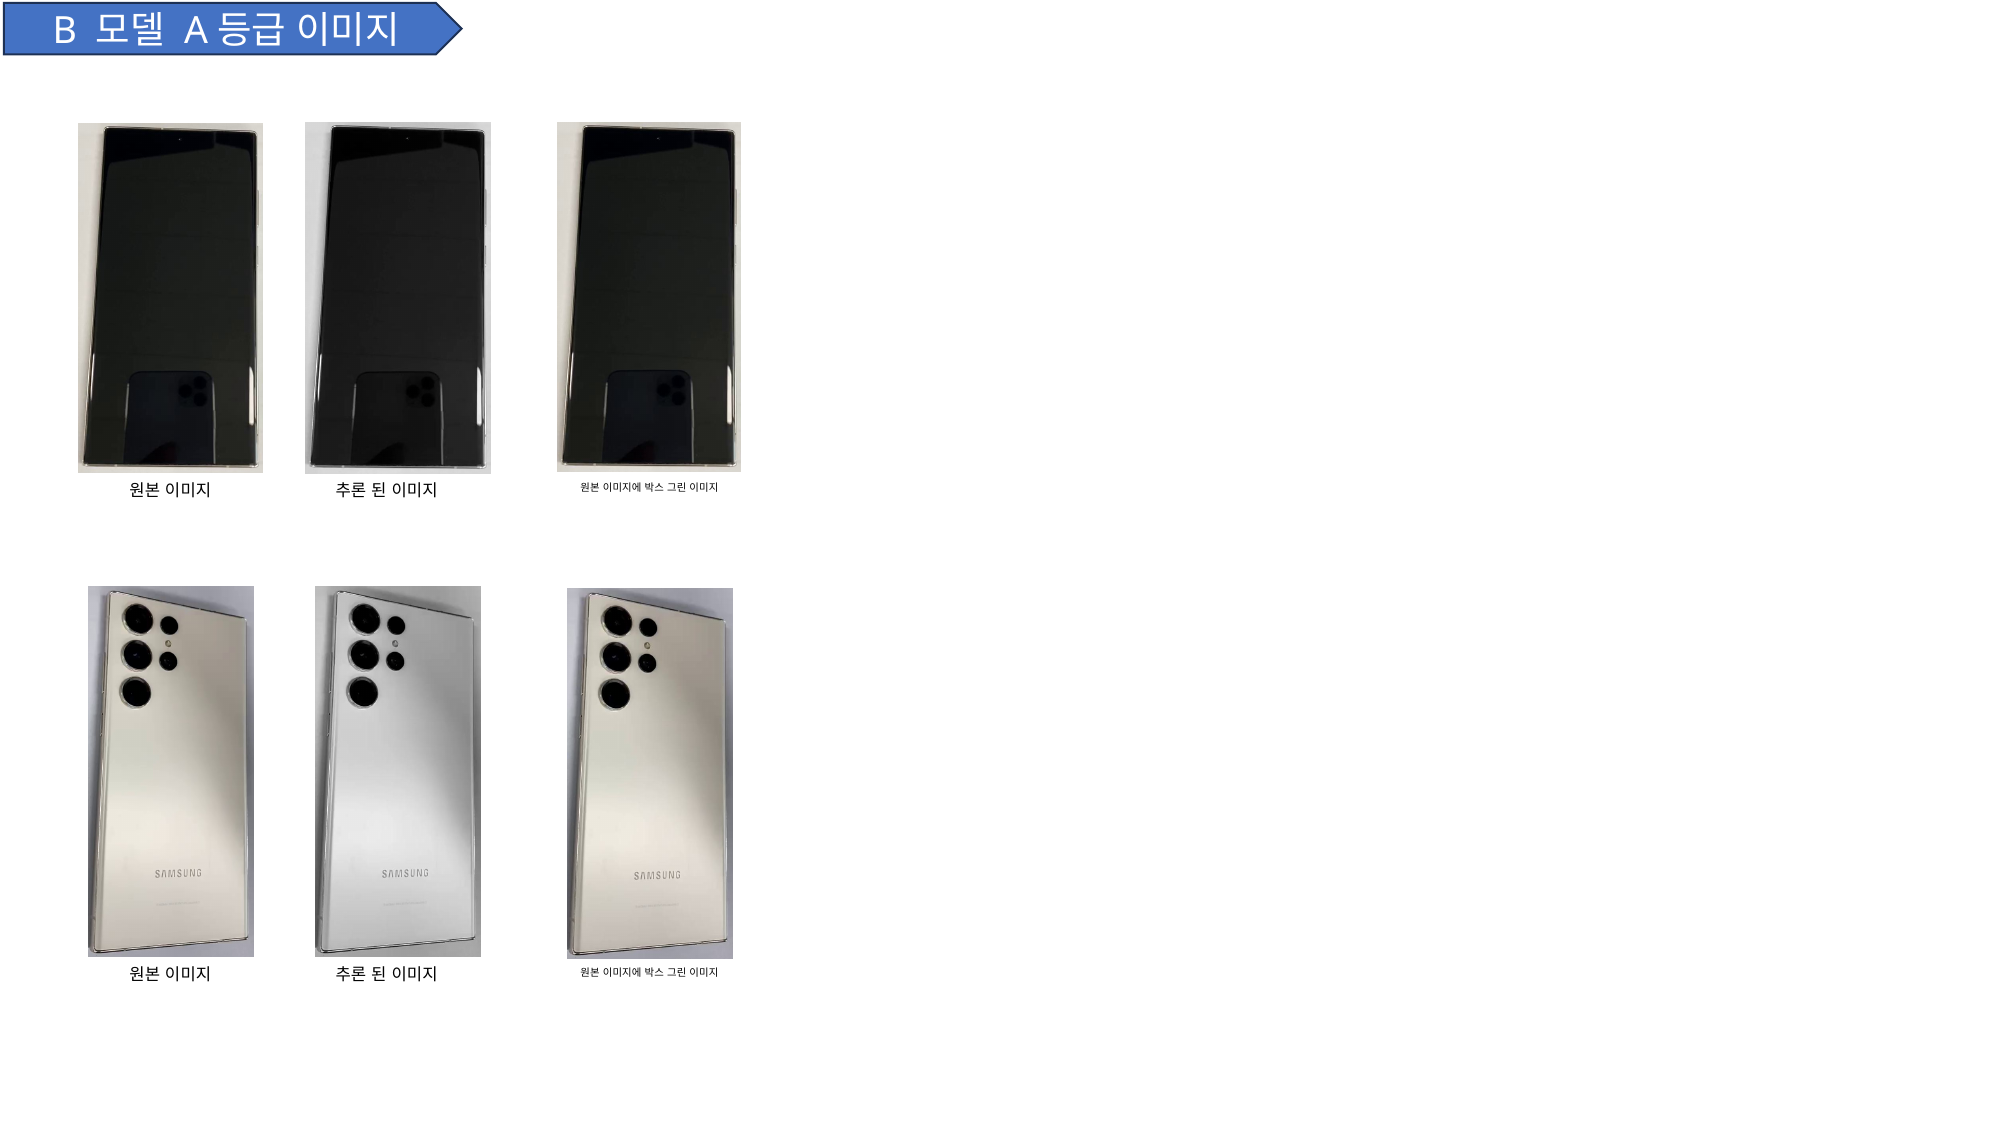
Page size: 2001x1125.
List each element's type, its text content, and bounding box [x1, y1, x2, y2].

text_box 원본 이미지 [114, 473, 227, 507]
picture [88, 586, 255, 957]
picture [78, 123, 263, 473]
text_box 추론 된 이미지 [320, 474, 454, 507]
text_box B 모델 A등급 이미지 [2, 1, 464, 56]
text_box 원본 이미지 [114, 957, 227, 992]
picture [557, 122, 741, 473]
text_box 원본 이미지에 박스 그린 이미지 [565, 958, 735, 986]
picture [305, 122, 491, 474]
text_box 원본 이미지에 박스 그린 이미지 [565, 473, 735, 501]
picture [567, 588, 733, 959]
text_box 추론 된 이미지 [320, 957, 454, 992]
picture [315, 586, 481, 957]
